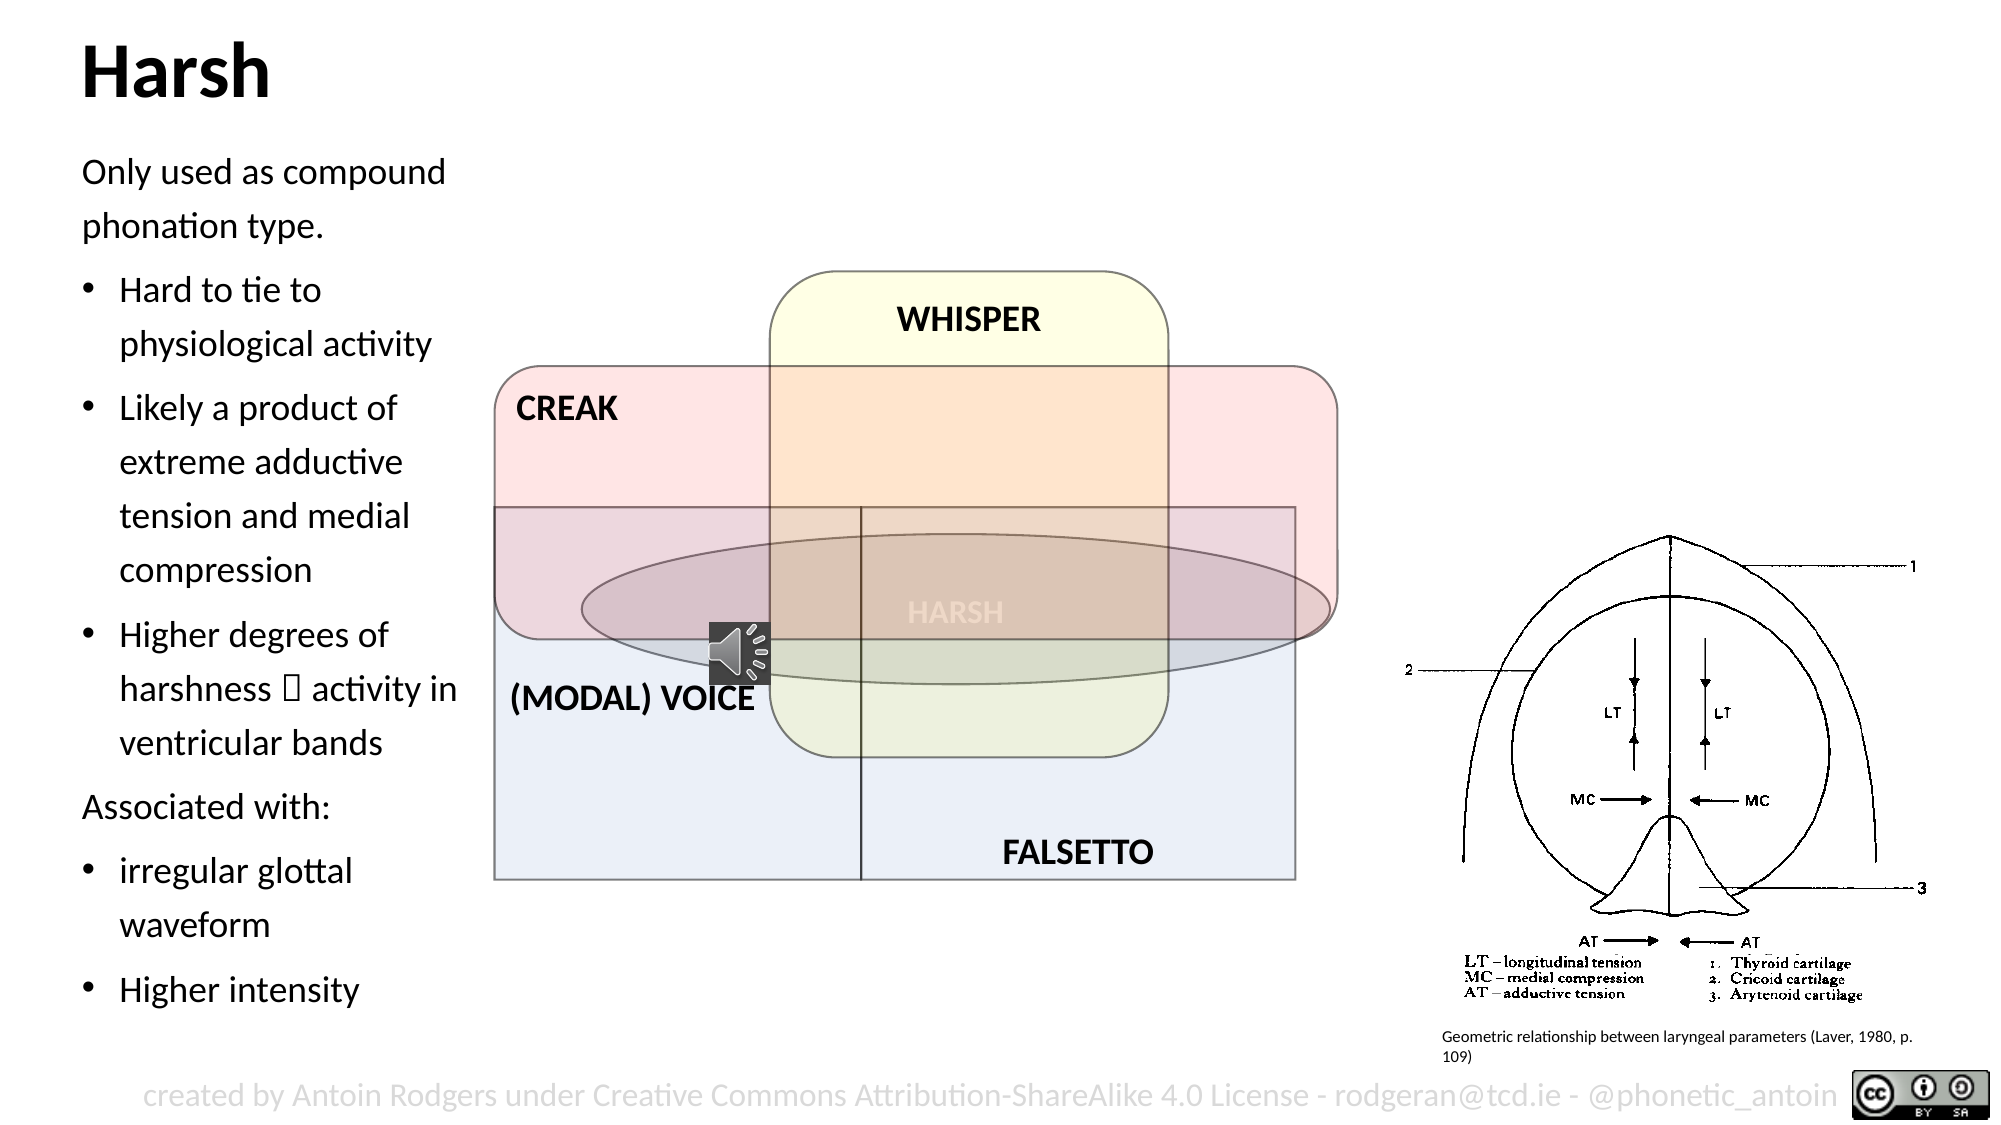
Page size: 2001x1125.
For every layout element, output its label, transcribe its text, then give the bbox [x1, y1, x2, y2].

text_box created by Antoin Rodgers under Creative Commons Attribution-ShareAlike 4.0 License - rodgeran@tcd.ie - @phonetic_antoin [92, 1073, 1841, 1120]
text_box Harsh [66, 12, 1696, 130]
text_box CREAK [493, 365, 1339, 641]
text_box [1372, 517, 1976, 1074]
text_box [494, 507, 1296, 880]
text_box Only used as compound phonation type. Hard to tie to physiological activity Likely a product of extreme adductive tension and medial compression Higher degrees of harshness  activity in ventricular bands Associated with: irregular glottal waveform Higher intensity [66, 130, 475, 1043]
picture [1852, 1070, 1990, 1120]
picture [707, 621, 773, 687]
text_box WHISPER [768, 270, 1170, 365]
